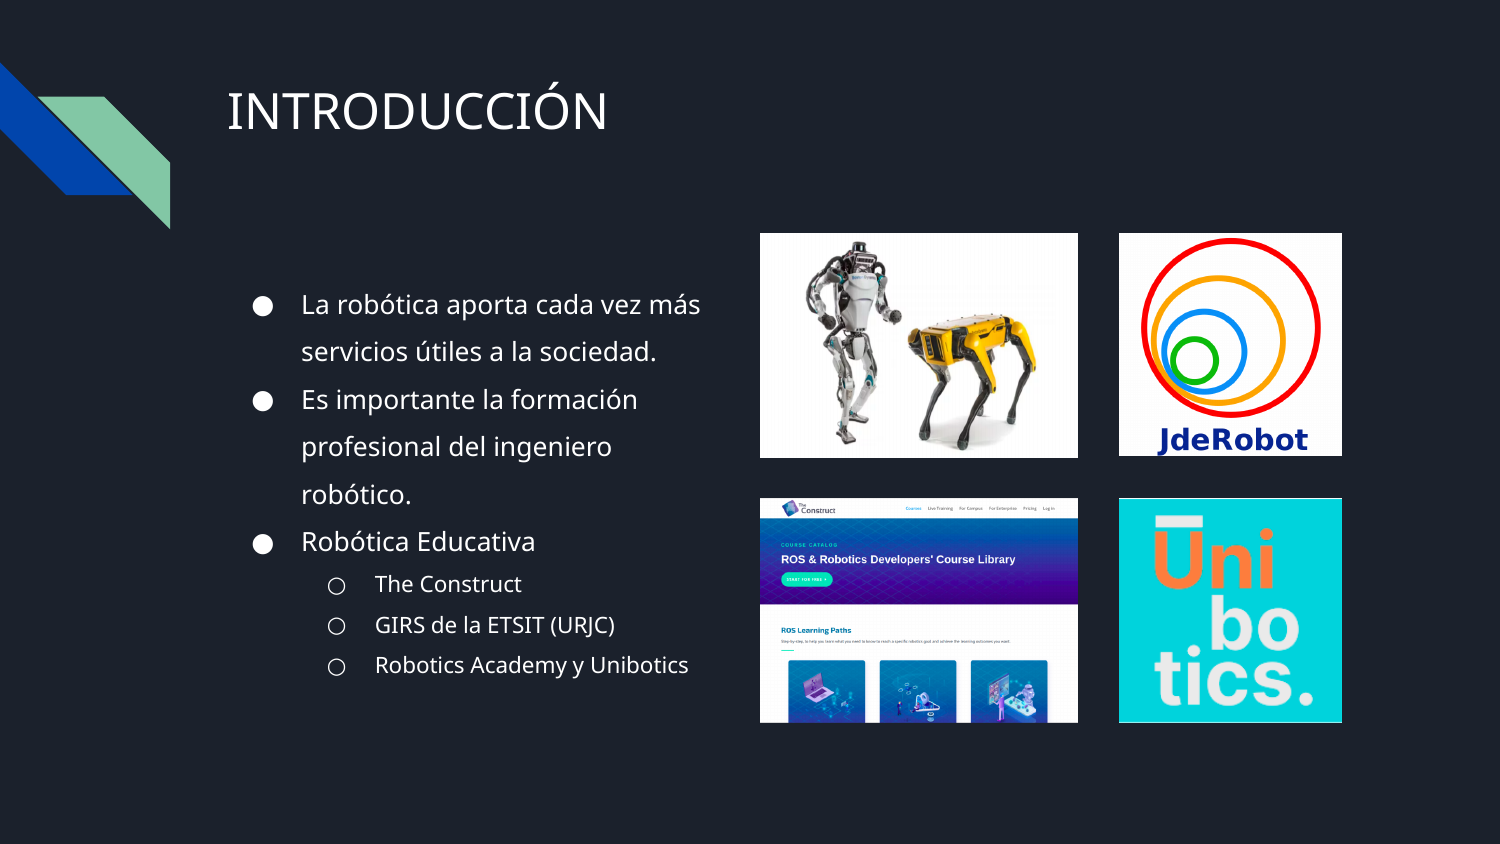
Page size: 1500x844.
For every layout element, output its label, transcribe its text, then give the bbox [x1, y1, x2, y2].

picture [1119, 233, 1342, 457]
picture [760, 233, 1079, 459]
title INTRODUCCIÓN [212, 64, 1368, 215]
list La robótica aporta cada vez más servicios útiles a la sociedad. Es importante la formación profesional del ingeniero robótico. Robótica Educativa The Construct GIRS de la ETSIT (URJC) Robotics Academy y Unibotics [212, 257, 720, 735]
picture [1119, 498, 1342, 724]
picture [760, 498, 1079, 724]
